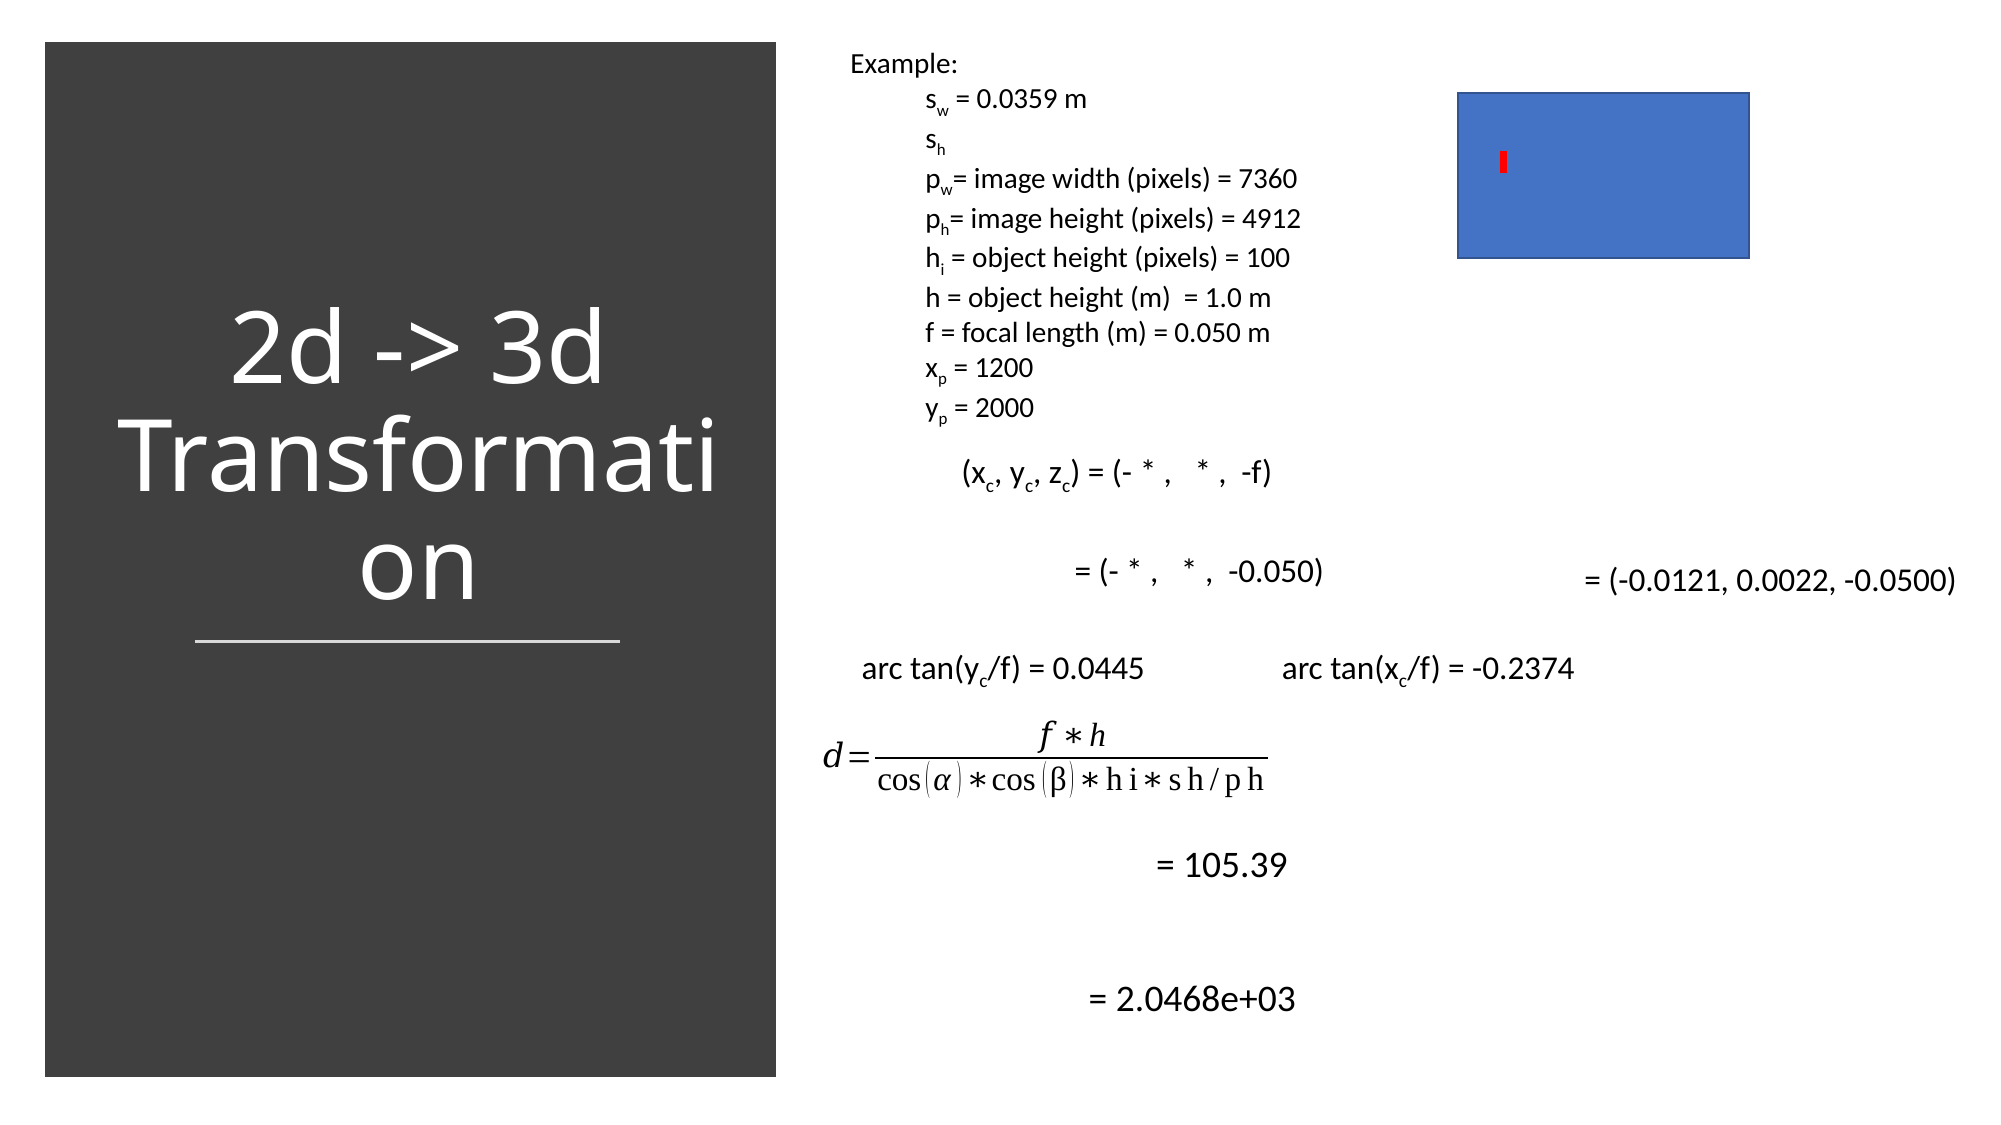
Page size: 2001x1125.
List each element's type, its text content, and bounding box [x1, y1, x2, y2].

text_box = (-0.0121, 0.0022, -0.0500) [1569, 551, 1972, 606]
text_box [1457, 92, 1750, 259]
text_box [54, 52, 767, 1067]
text_box 2d -> 3d Transformation [82, 149, 756, 629]
